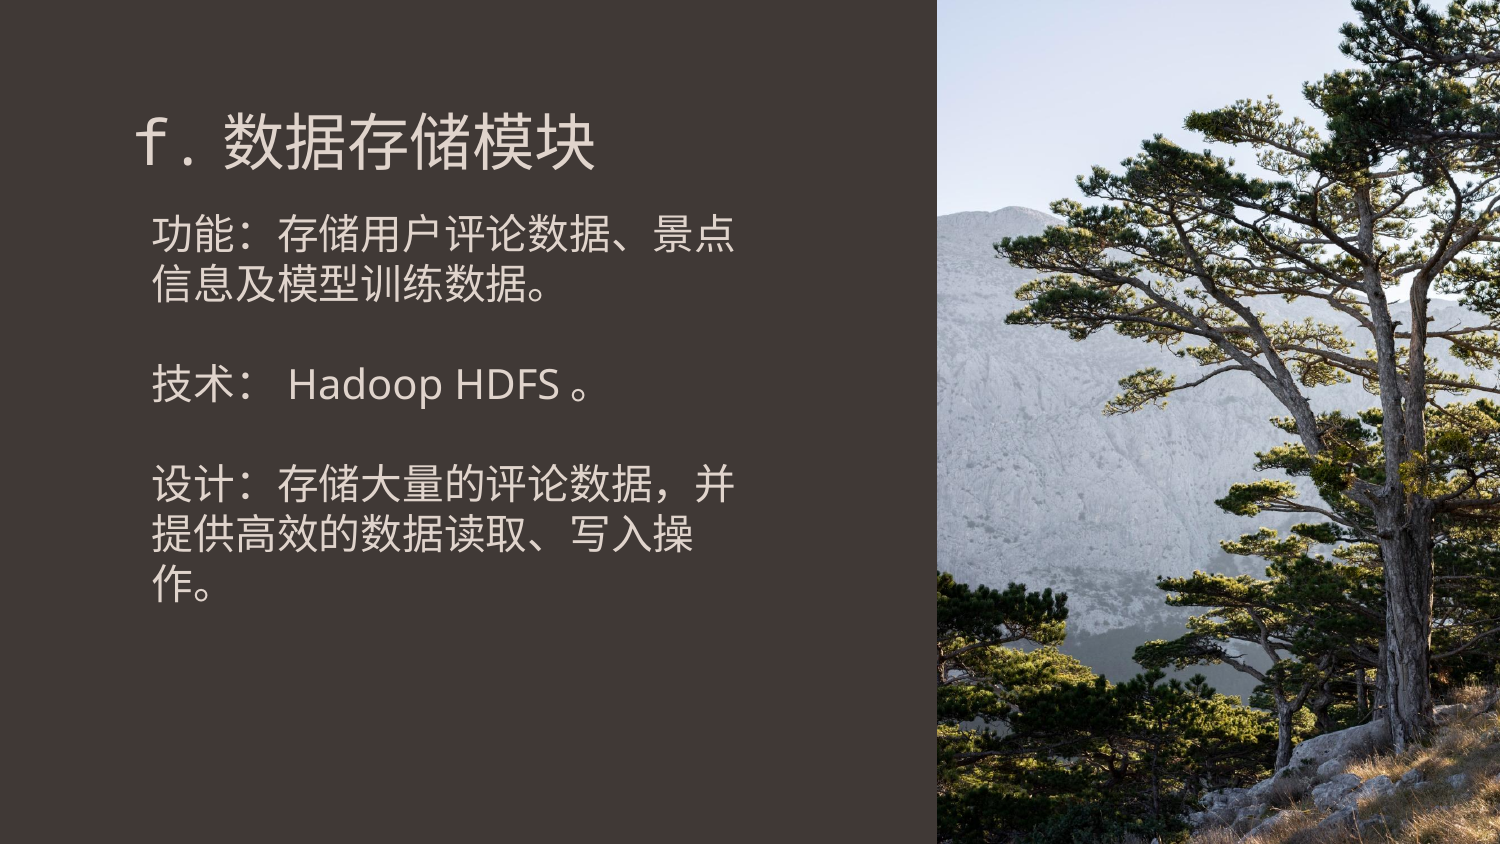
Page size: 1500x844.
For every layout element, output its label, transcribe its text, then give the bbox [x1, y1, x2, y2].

subtitle 功能：存储用户评论数据、景点信息及模型训练数据。 技术：Hadoop HDFS。 设计：存储大量的评论数据，并提供高效的数据读取、写入操作。 [136, 192, 770, 259]
picture [937, 0, 1500, 844]
title f.数据存储模块 [117, 87, 750, 193]
